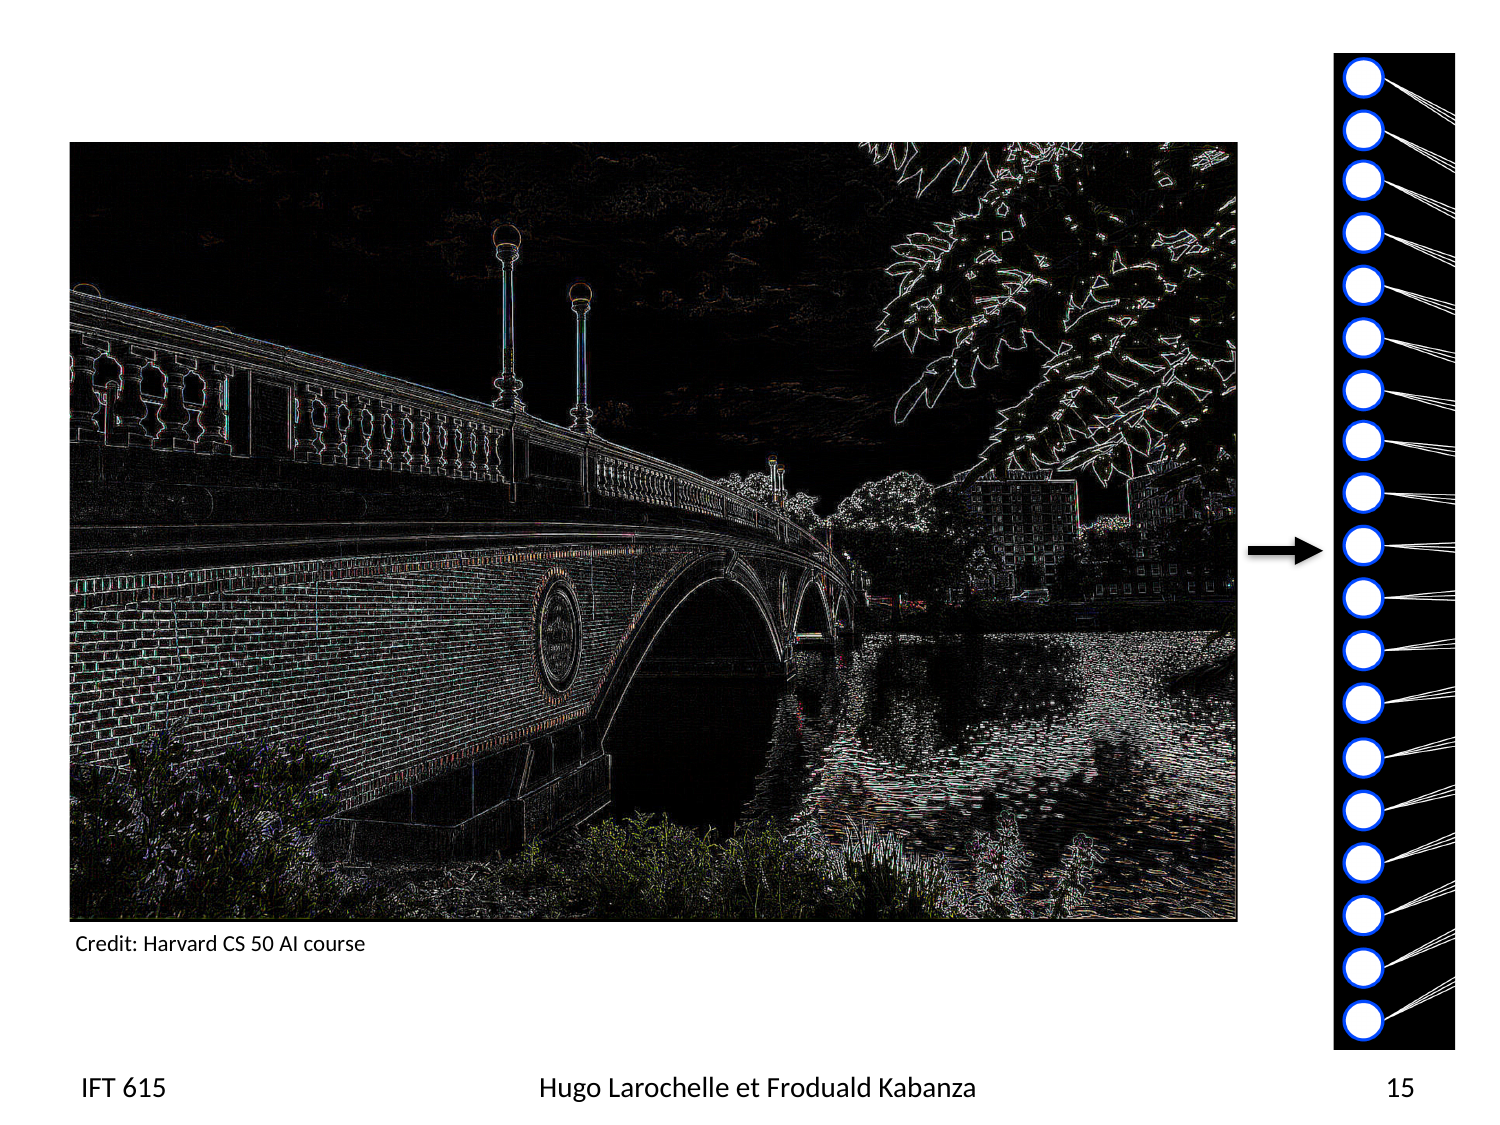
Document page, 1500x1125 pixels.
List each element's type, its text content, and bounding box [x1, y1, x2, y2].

footer Hugo Larochelle et Froduald Kabanza [520, 1056, 996, 1117]
picture [1333, 53, 1456, 1051]
text_box Credit: Harvard CS 50 AI course [60, 921, 382, 964]
picture [69, 141, 1238, 922]
slide_number 15 [1080, 1056, 1431, 1117]
slide_number IFT 615 [66, 1056, 356, 1117]
